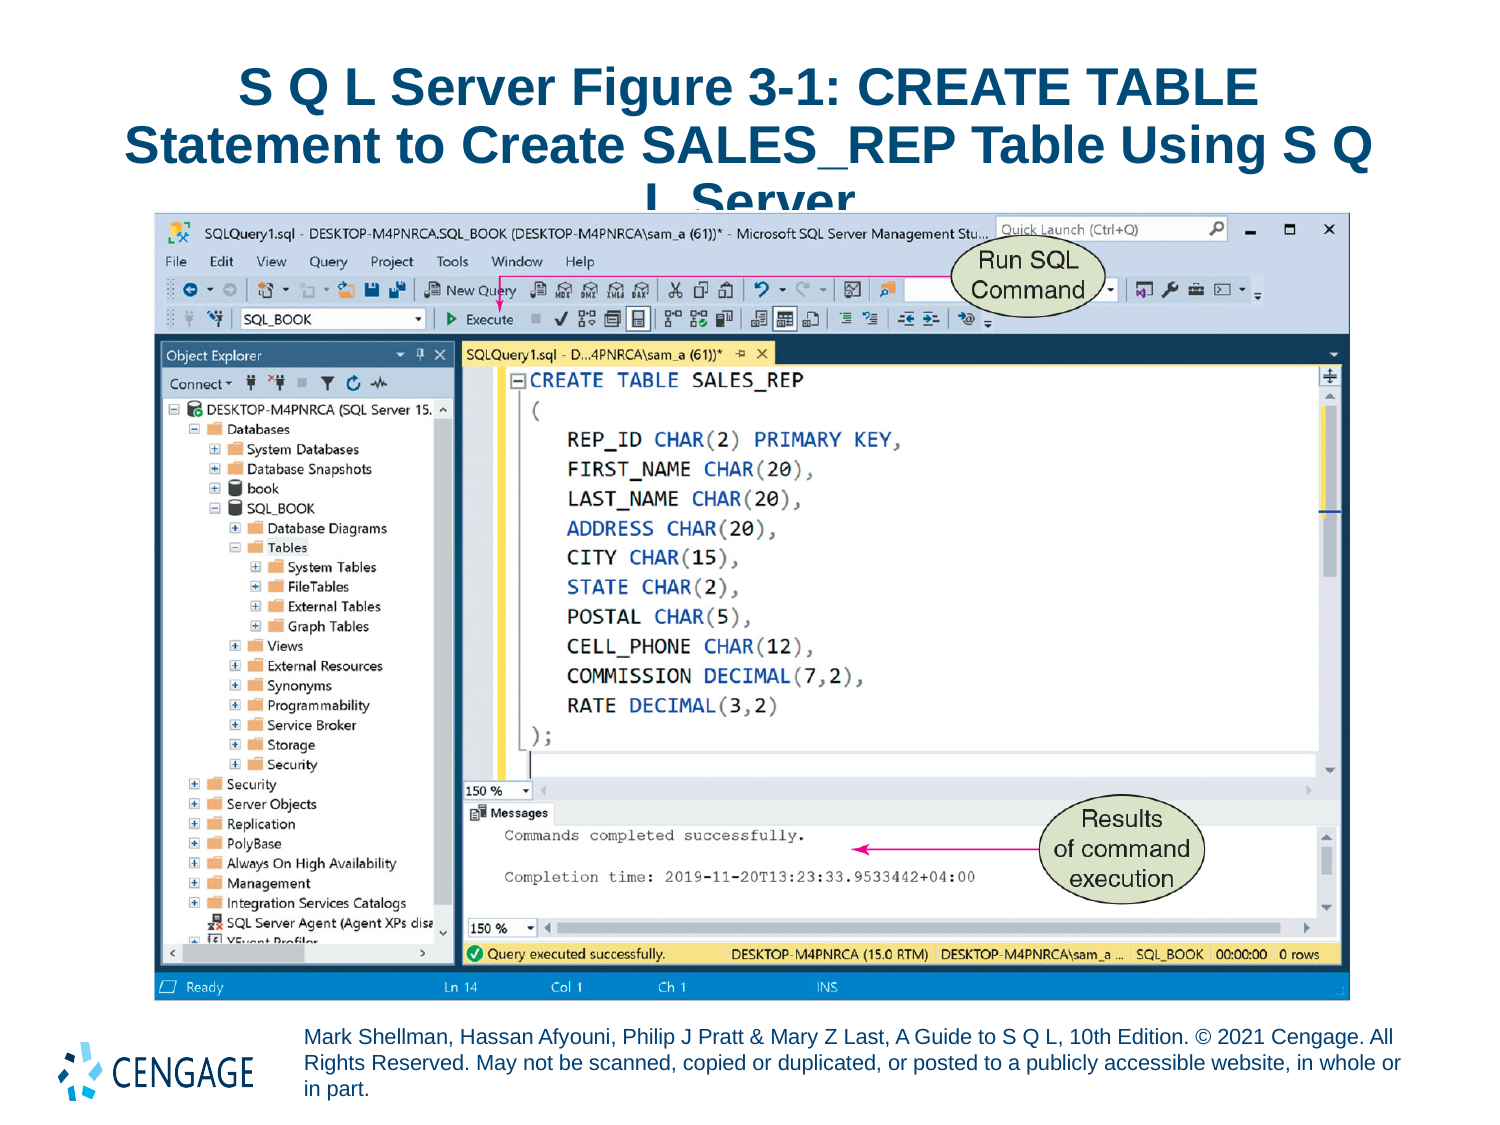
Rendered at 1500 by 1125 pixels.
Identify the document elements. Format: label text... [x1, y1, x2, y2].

title S Q L Server Figure 3-1: CREATE TABLE Statement to Create SALES_REP Table Using S Q L Server [103, 59, 1397, 171]
picture [58, 1042, 253, 1101]
picture [143, 210, 1356, 1012]
